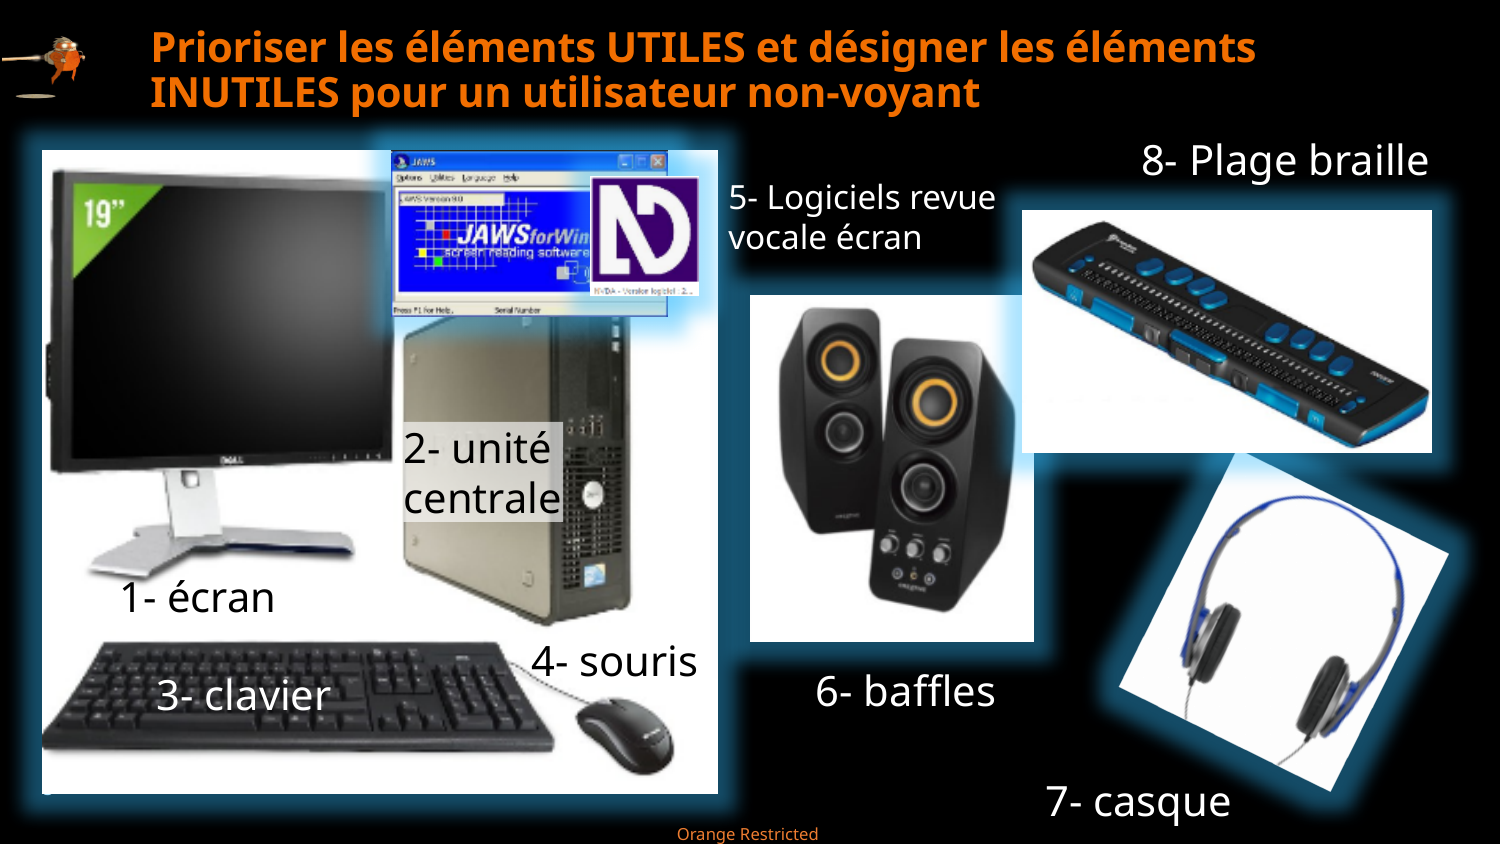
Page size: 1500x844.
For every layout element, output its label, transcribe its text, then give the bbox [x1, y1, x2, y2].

picture [2, 35, 87, 99]
picture [749, 209, 1448, 791]
picture [391, 149, 699, 318]
title Prioriser les éléments UTILES et désigner les éléments INUTILES pour un utilisateur non-voyant [135, 19, 1459, 142]
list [41, 149, 718, 794]
text_box 5- Logiciels revue vocale écran [728, 176, 1043, 257]
text_box 7- casque [1045, 774, 1232, 825]
text_box 8- Plage braille [1141, 133, 1431, 184]
text_box 6- baffles [815, 665, 997, 716]
